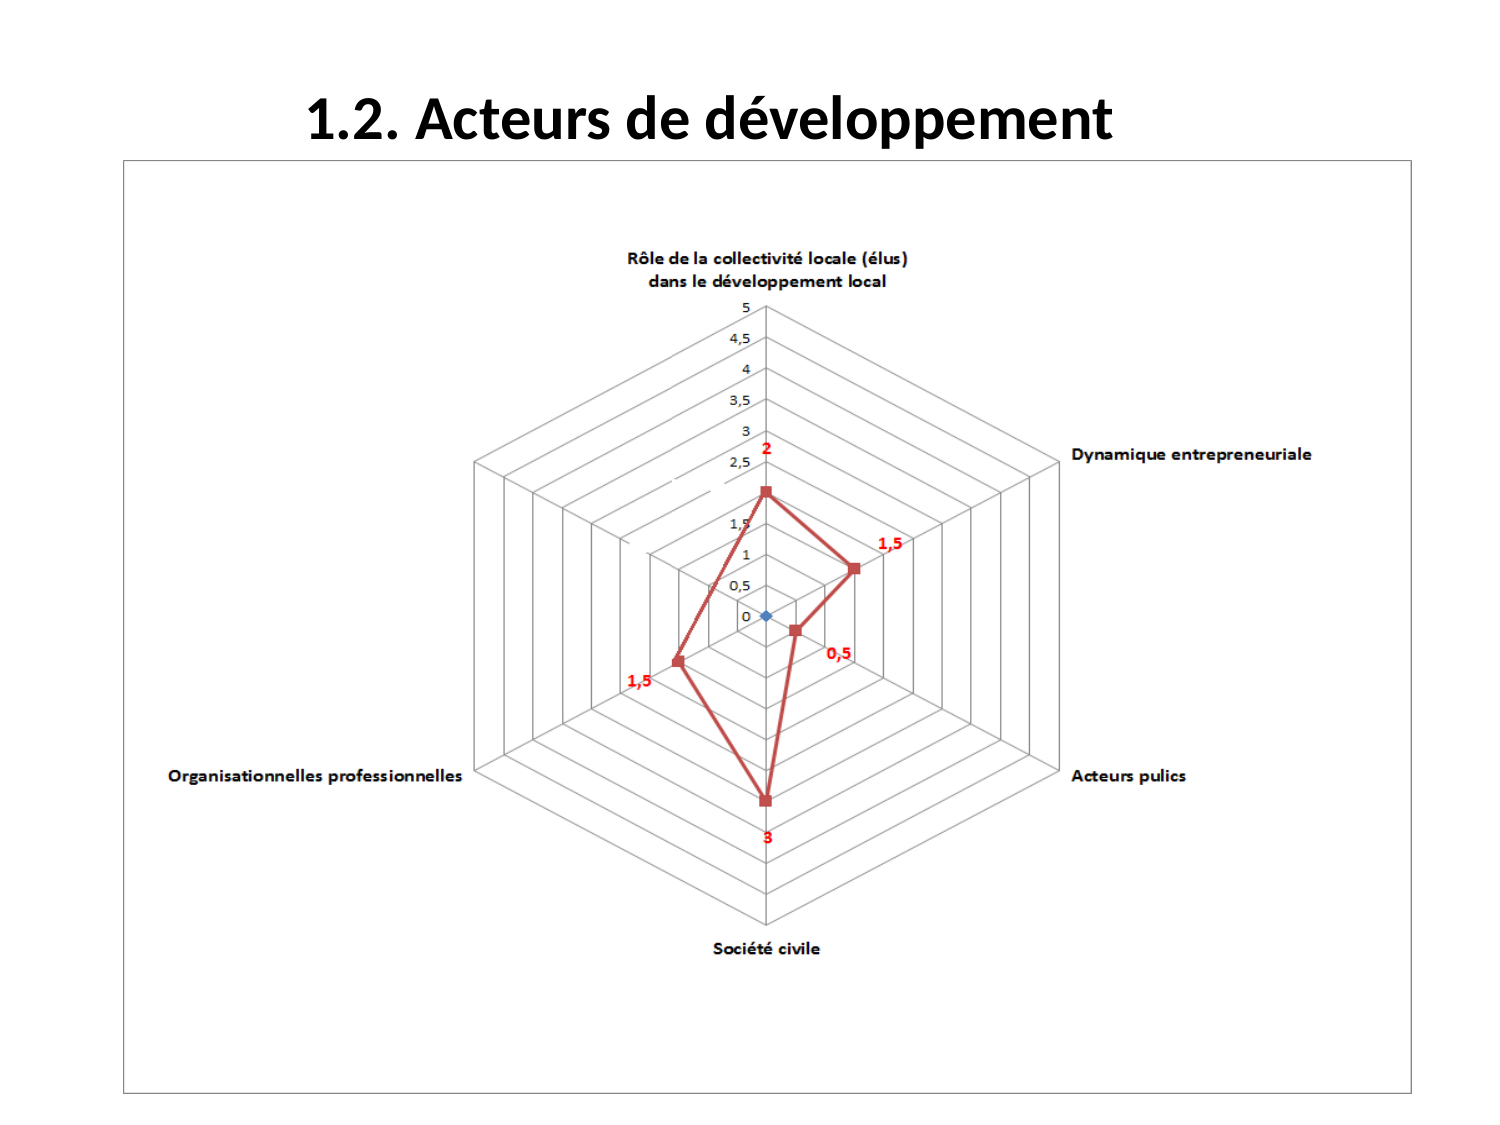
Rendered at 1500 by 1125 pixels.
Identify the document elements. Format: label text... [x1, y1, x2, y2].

title 1.2. Acteurs de développement [159, 42, 1260, 159]
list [123, 160, 1412, 1095]
